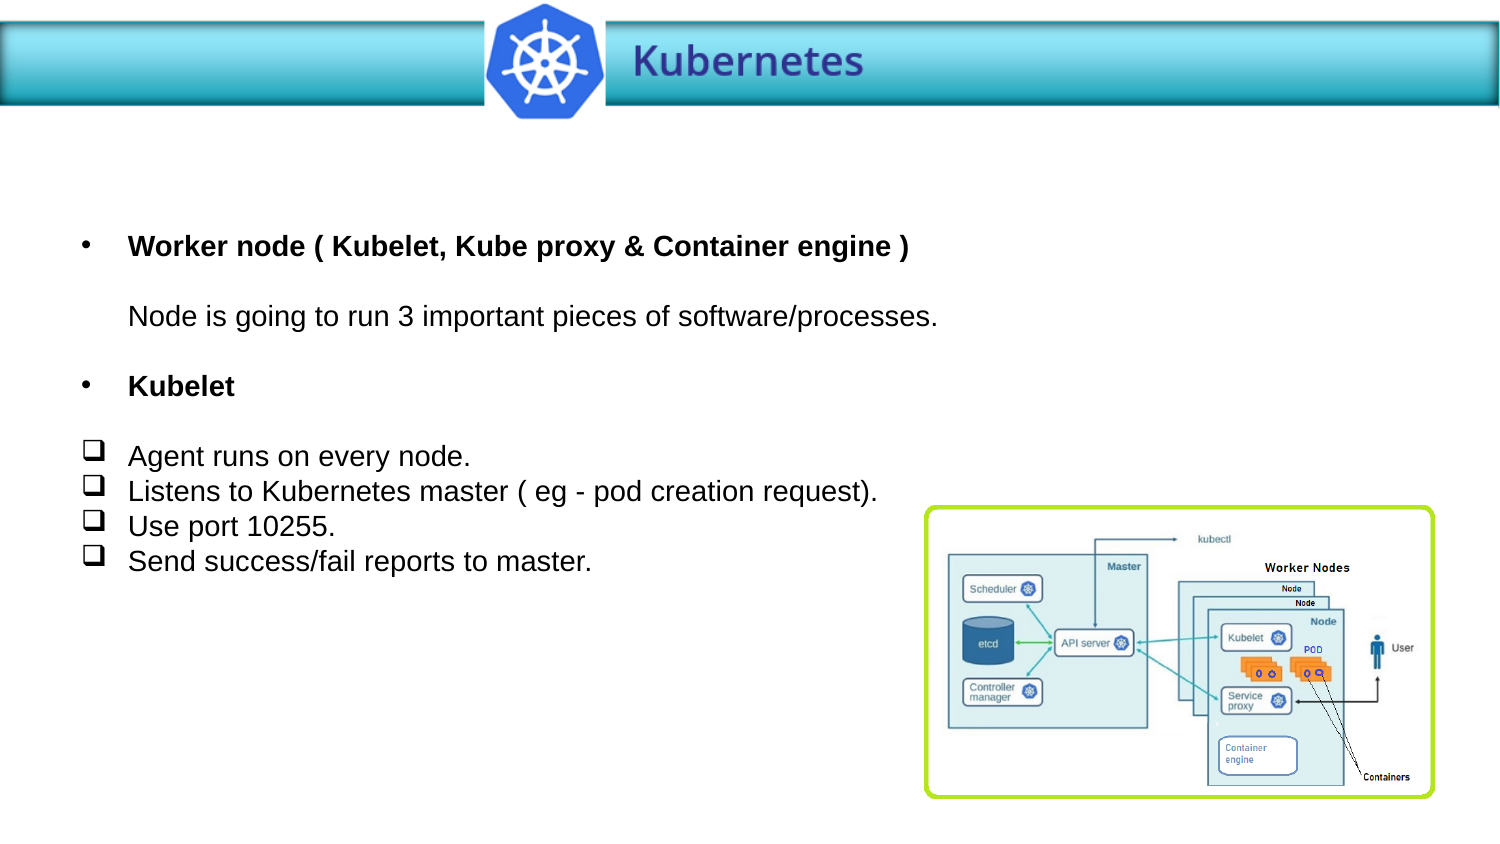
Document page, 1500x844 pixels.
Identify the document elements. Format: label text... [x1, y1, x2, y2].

picture [913, 495, 1446, 811]
picture [0, 0, 1500, 126]
text_box Worker node ( Kubelet, Kube proxy & Container engine ) Node is going to run 3 important pieces of software/processes. Kubelet Agent runs on every node. Listens to Kubernetes master ( eg - pod creation request). Use port 10255. Send success/fail reports to master. [66, 219, 1423, 585]
